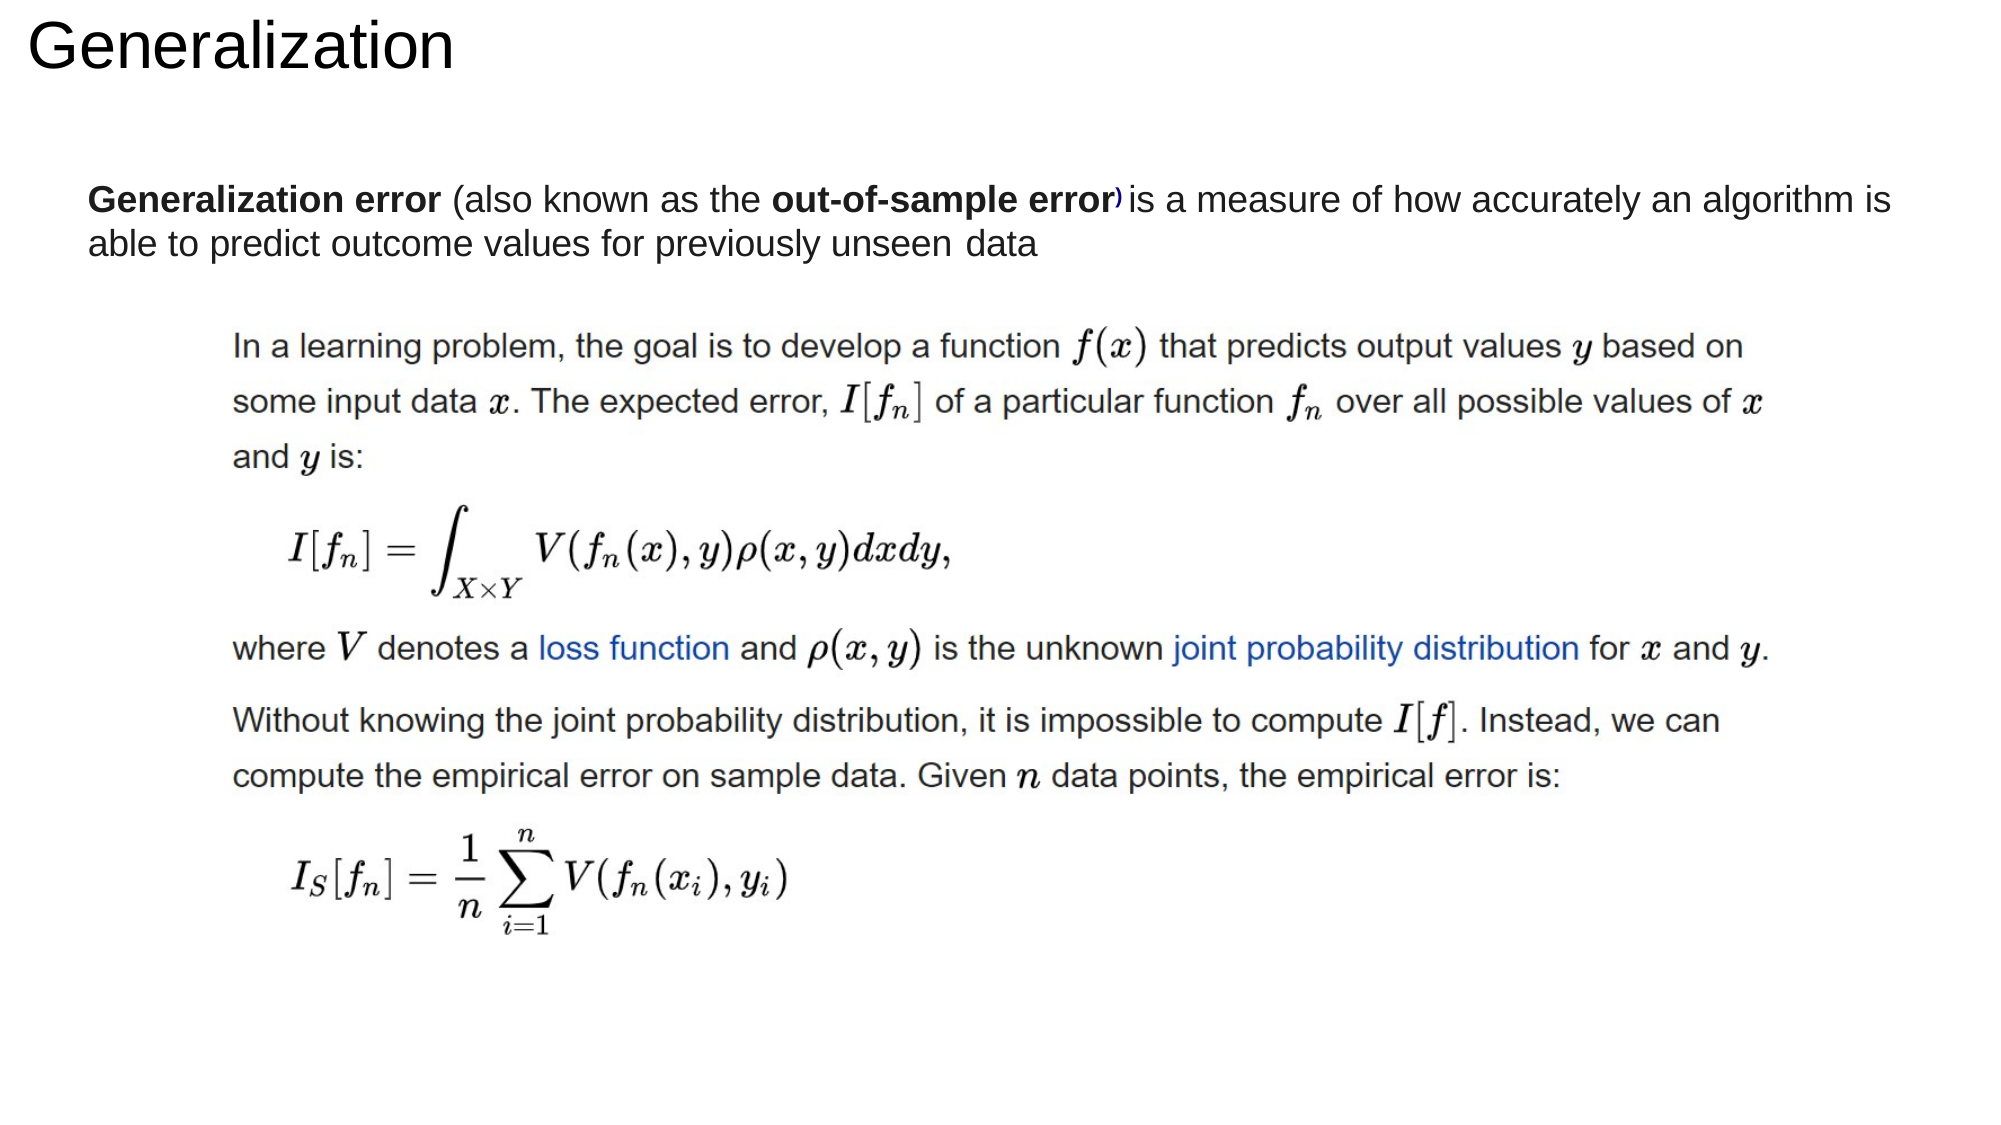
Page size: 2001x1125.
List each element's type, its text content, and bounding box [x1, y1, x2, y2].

text_box Generalization [25, 0, 459, 82]
text_box Generalization error (also known as the out-of-sample error) is a measure of how accurately an algorithm is able to predict outcome values for previously unseen data [81, 172, 1919, 265]
text_box [232, 326, 1768, 936]
